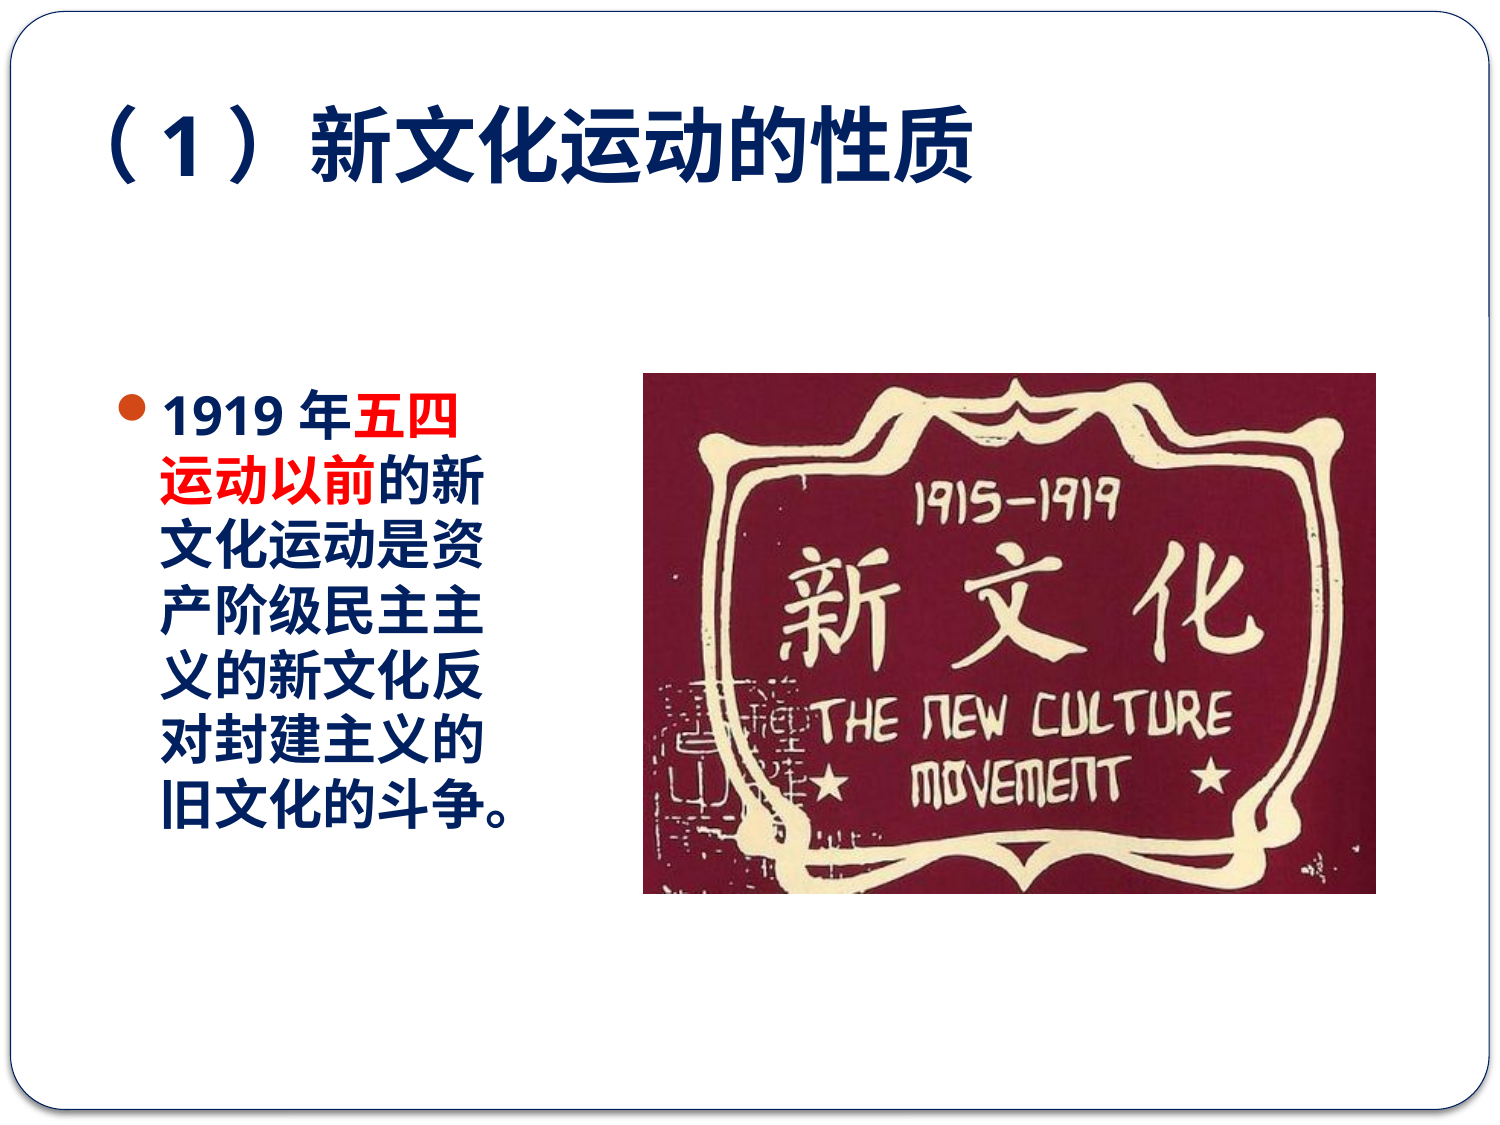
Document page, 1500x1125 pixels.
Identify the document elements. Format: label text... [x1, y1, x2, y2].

list 1919年五四运动以前的新文化运动是资产阶级民主主义的新文化反对封建主义的旧文化的斗争。 [100, 373, 502, 911]
title （1）新文化运动的性质 [41, 45, 1425, 209]
picture [643, 373, 1376, 894]
